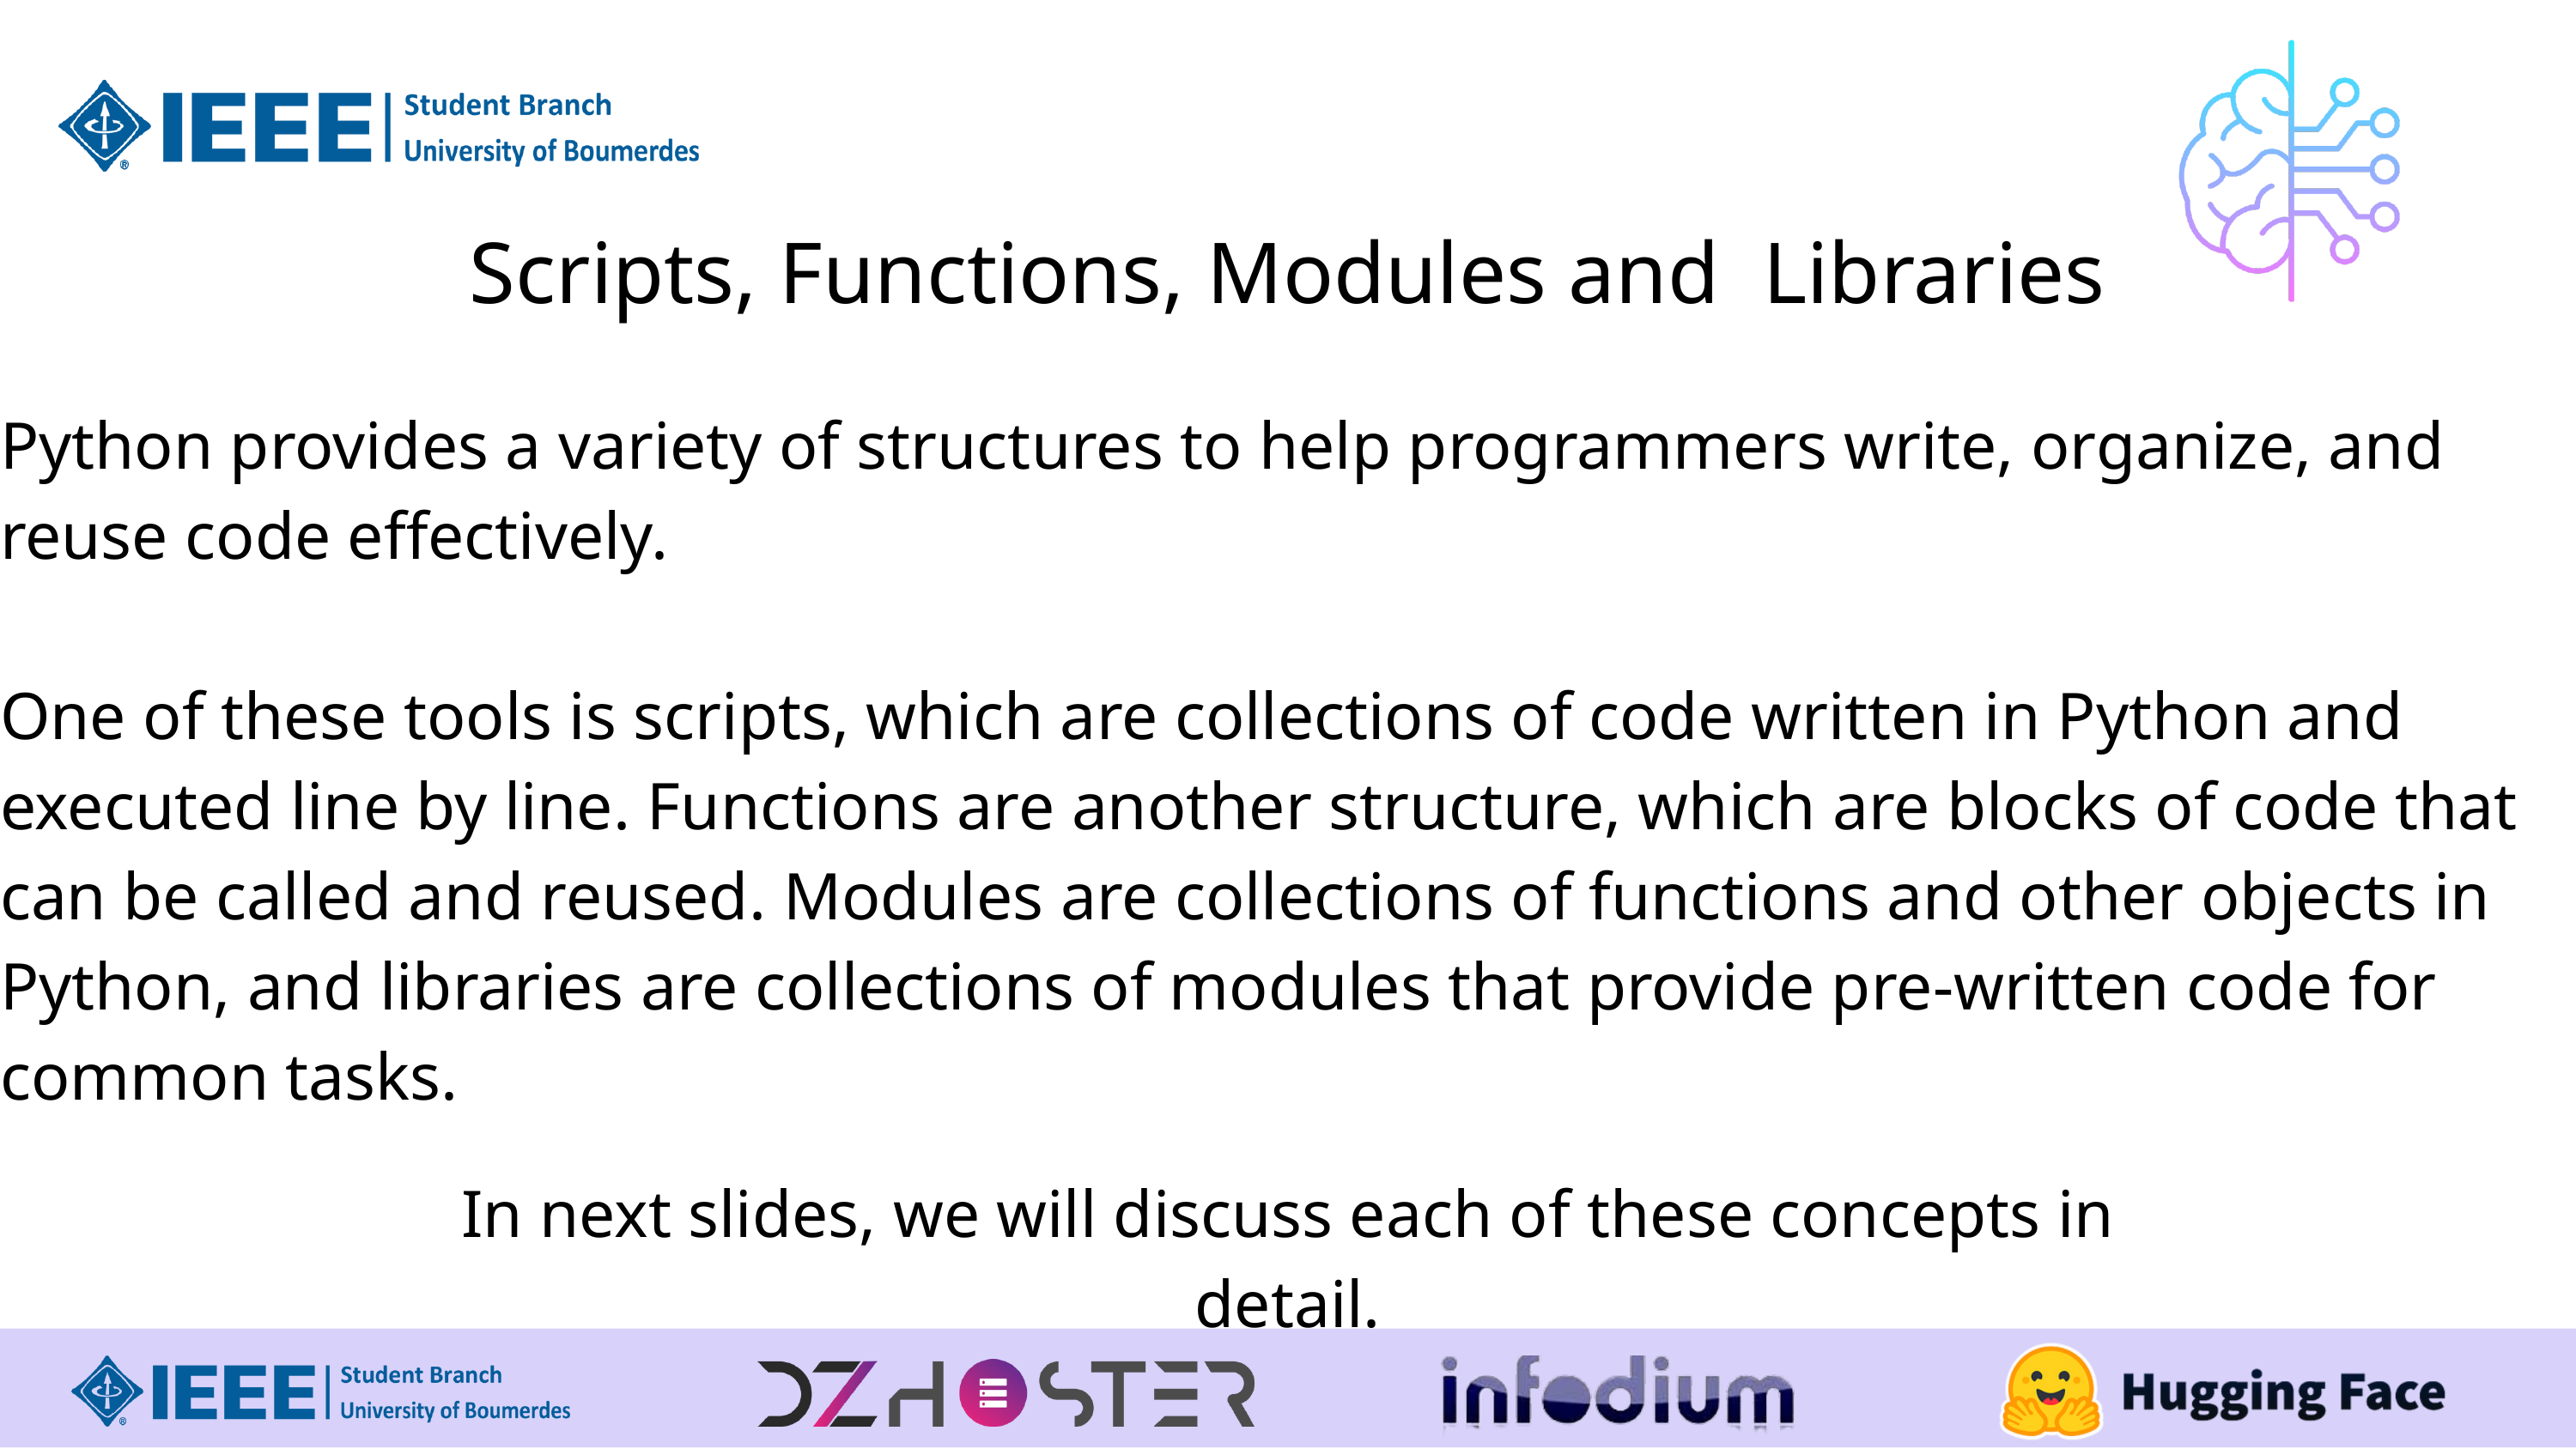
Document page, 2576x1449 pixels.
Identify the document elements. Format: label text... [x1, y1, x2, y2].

text_box Scripts, Functions, Modules and Libraries [431, 312, 2145, 321]
text_box Python provides a variety of structures to help programmers write, organize, and reuse code effectively. One of these tools is scripts, which are collections of code written in Python and executed line by line. Functions are another structure, which are blocks of code that can be called and reused. Modules are collections of functions and other objects in Python, and libraries are collections of modules that provide pre-written code for common tasks. [0, 391, 2576, 1113]
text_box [58, 39, 2400, 302]
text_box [0, 1306, 2576, 1449]
text_box In next slides, we will discuss each of these concepts in detail. [403, 1160, 2173, 1304]
